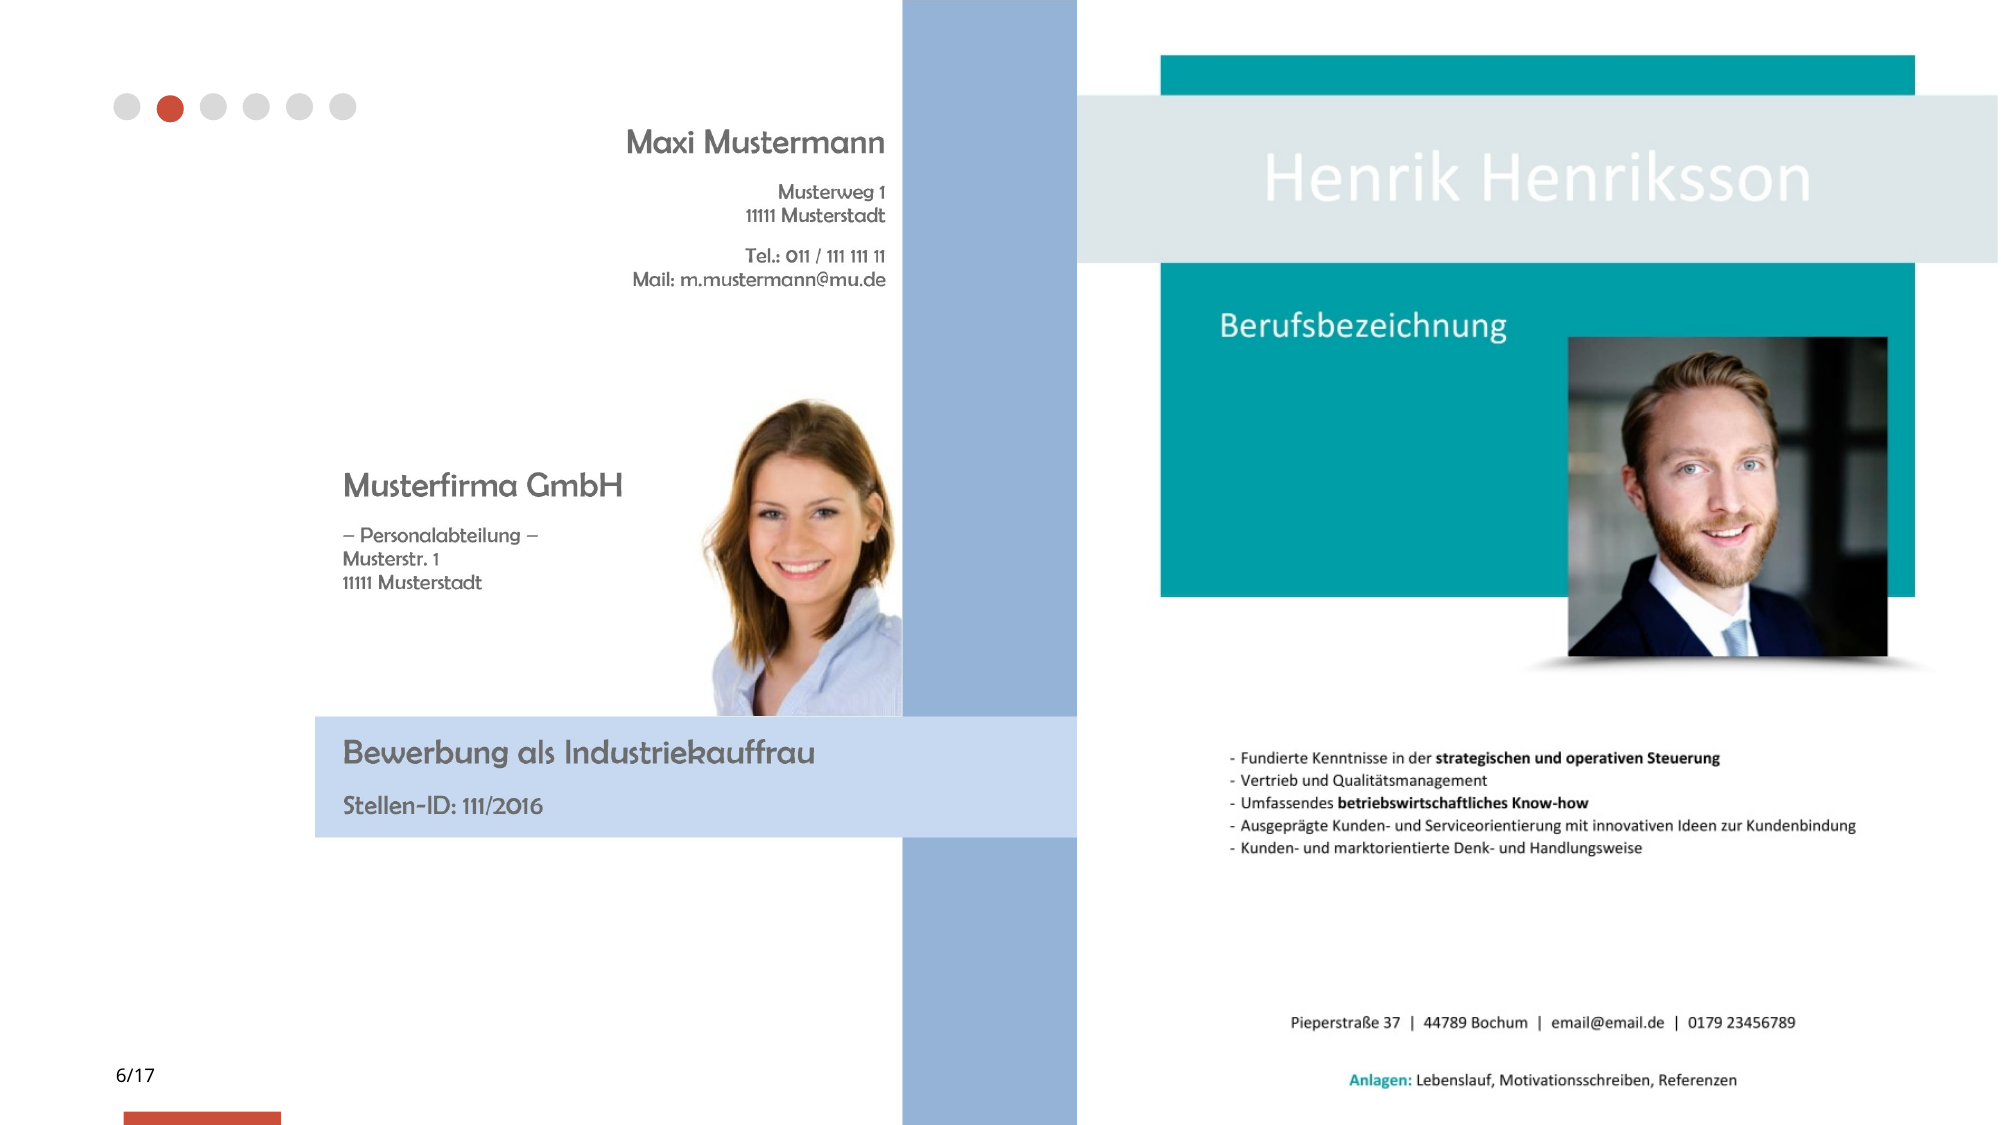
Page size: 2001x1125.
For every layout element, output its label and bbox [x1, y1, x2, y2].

picture [281, 0, 2000, 1125]
text_box [113, 93, 357, 123]
